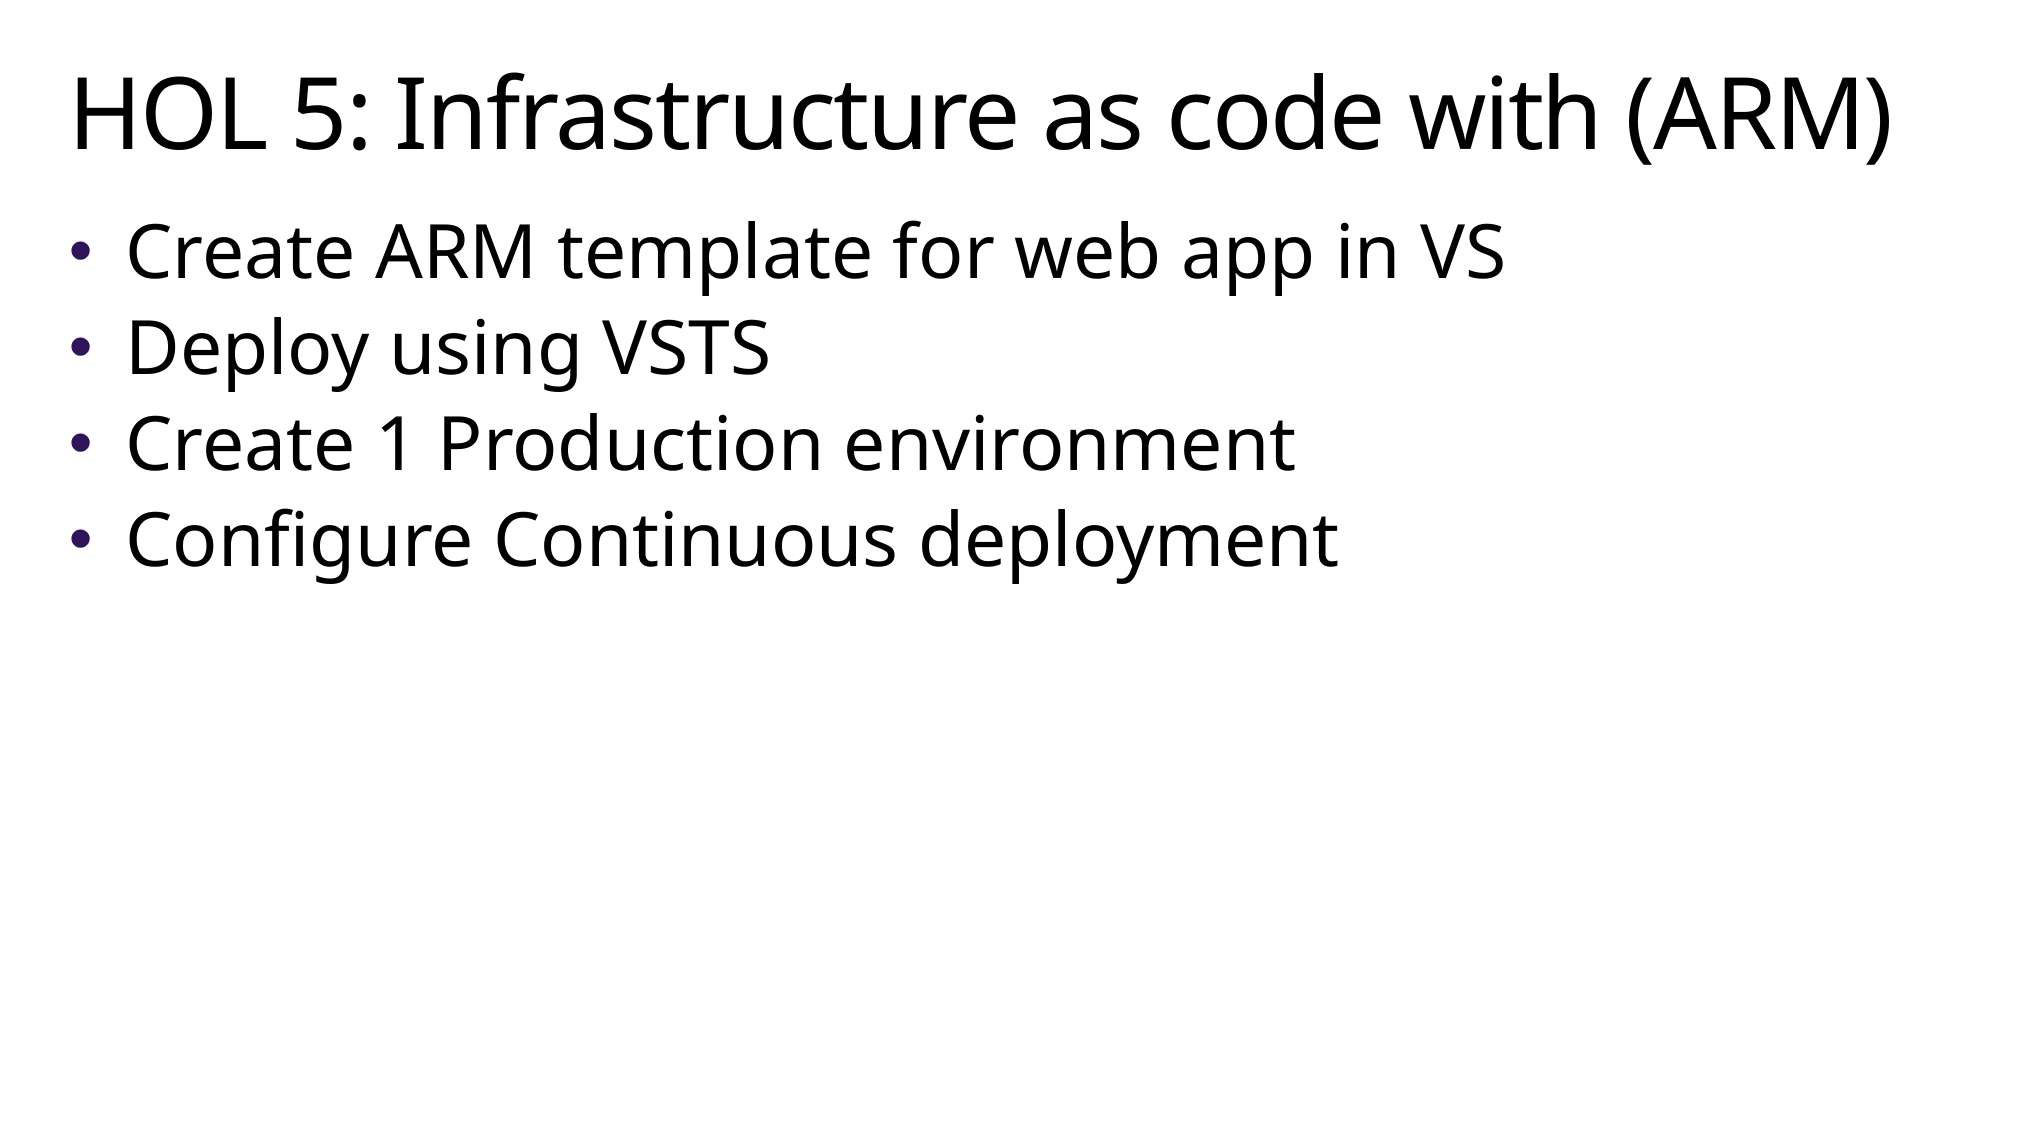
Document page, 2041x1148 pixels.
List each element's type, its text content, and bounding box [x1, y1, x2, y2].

list Create ARM template for web app in VS Deploy using VSTS Create 1 Production environment Configure Continuous deployment [45, 199, 1996, 711]
title HOL 5: Infrastructure as code with (ARM) [45, 48, 1996, 199]
